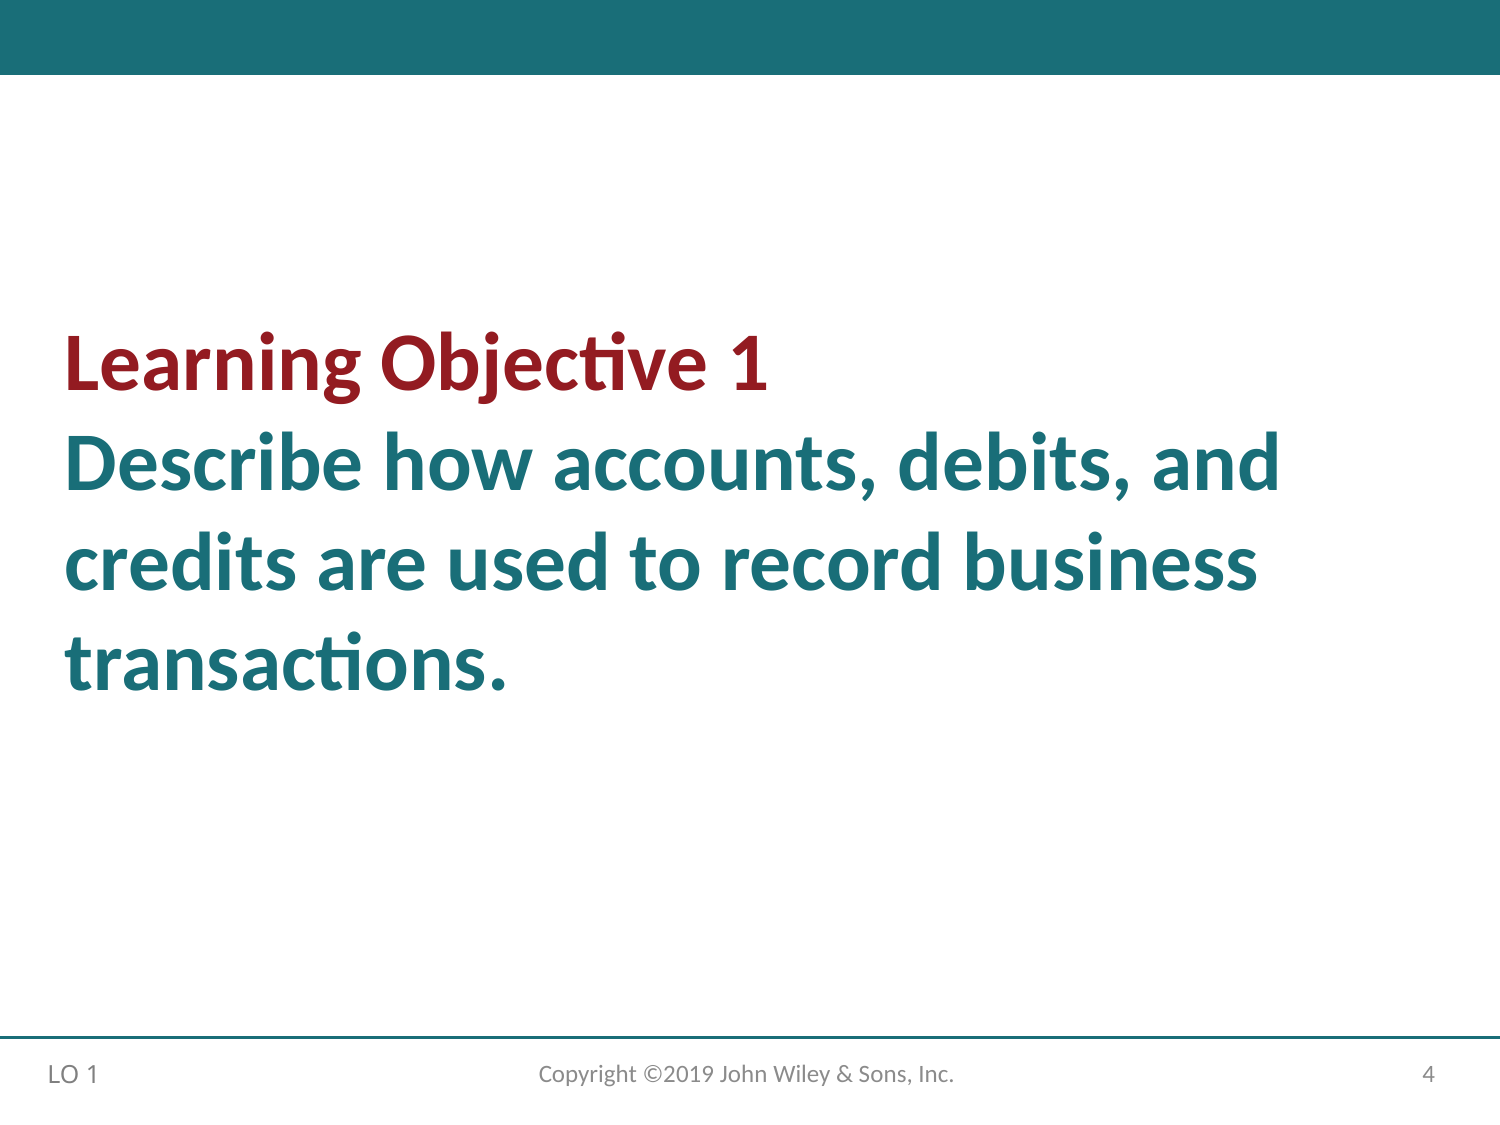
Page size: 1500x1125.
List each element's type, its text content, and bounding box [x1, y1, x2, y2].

title Learning Objective 1 Describe how accounts, debits, and credits are used to record business transactions. [50, 299, 1450, 738]
footer Copyright ©2019 John Wiley & Sons, Inc. [496, 1042, 1004, 1103]
slide_number 4 [1059, 1042, 1450, 1103]
list LO 1 [37, 1051, 118, 1125]
